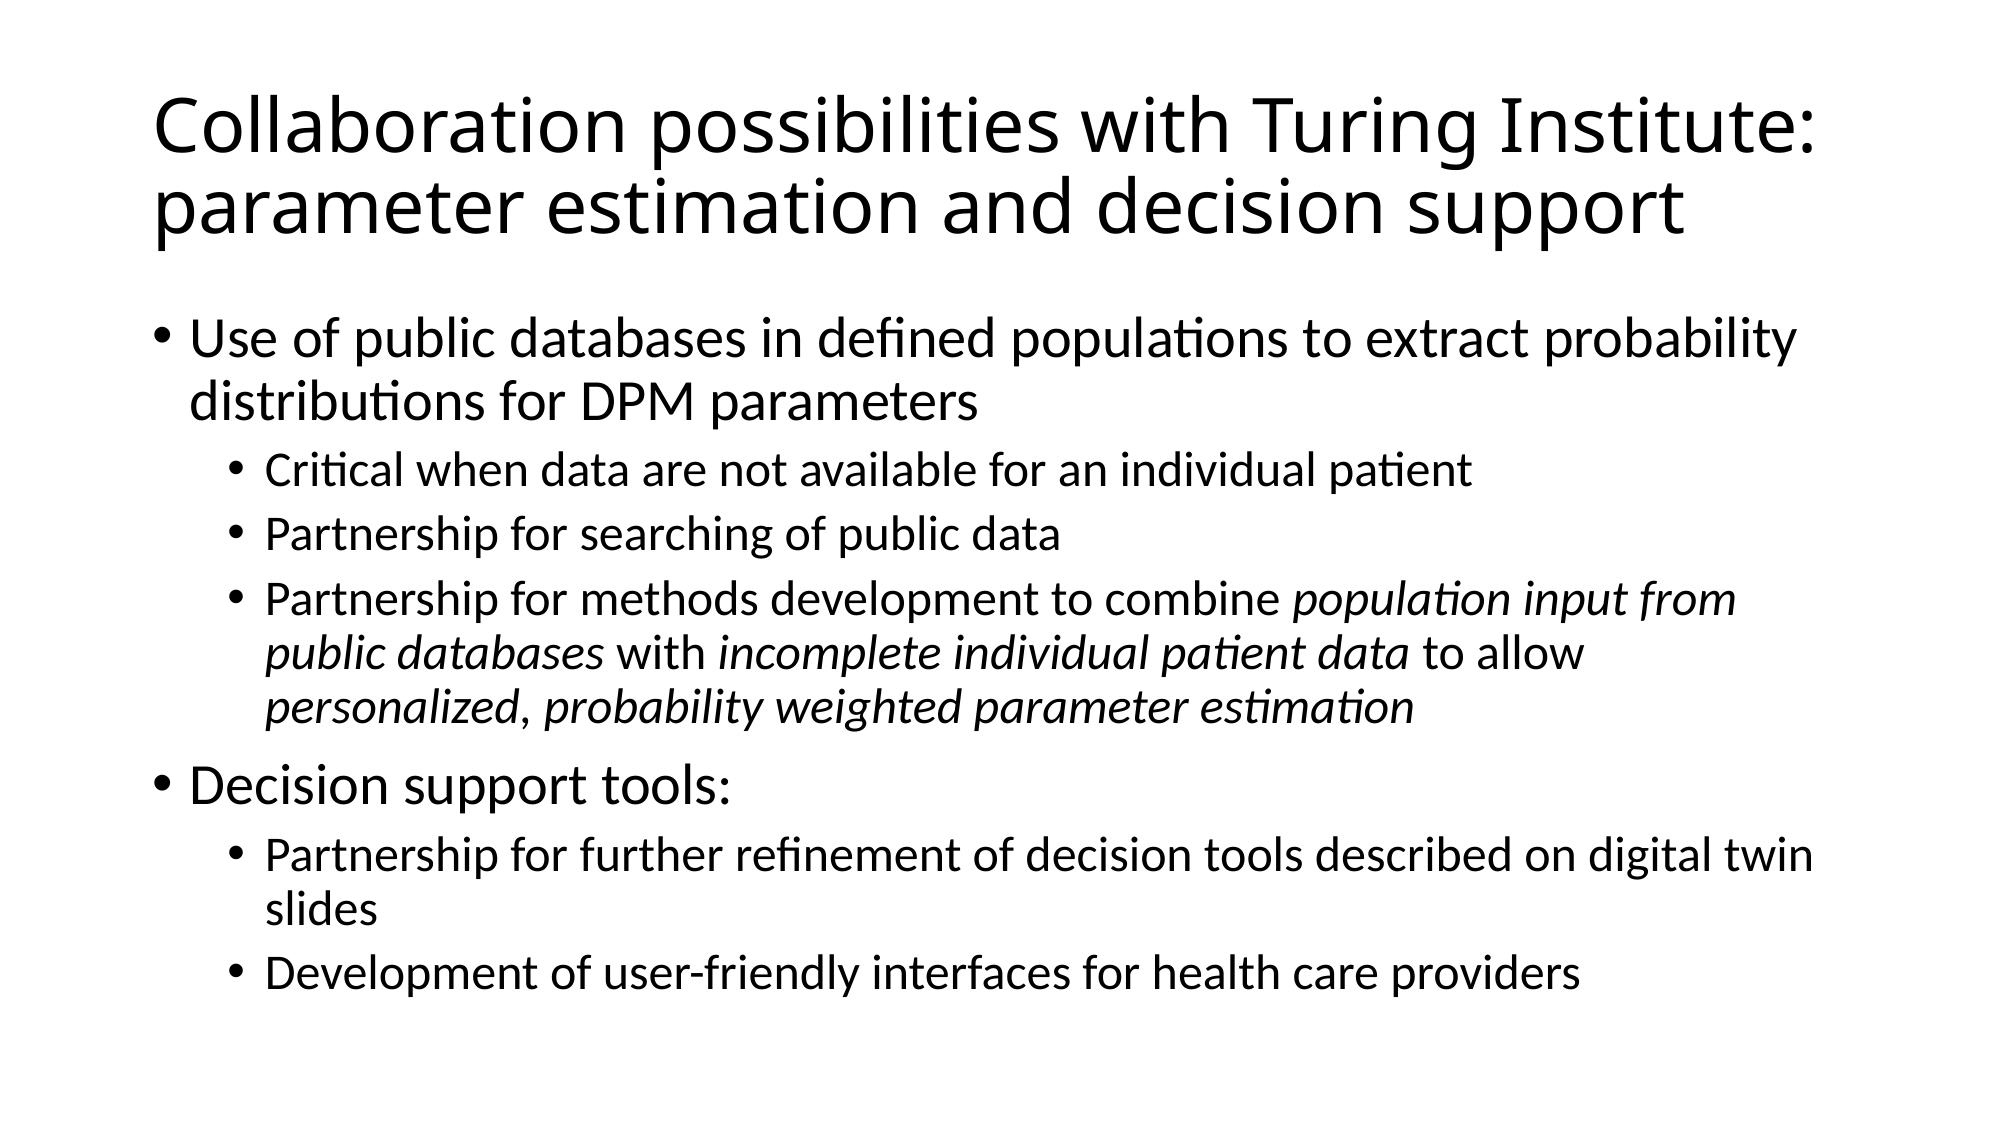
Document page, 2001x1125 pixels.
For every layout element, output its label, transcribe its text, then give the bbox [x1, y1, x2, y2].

title Collaboration possibilities with Turing Institute: parameter estimation and decision support [137, 59, 1863, 278]
list Use of public databases in defined populations to extract probability distributions for DPM parameters Critical when data are not available for an individual patient Partnership for searching of public data Partnership for methods development to combine population input from public databases with incomplete individual patient data to allow personalized, probability weighted parameter estimation Decision support tools: Partnership for further refinement of decision tools described on digital twin slides Development of user-friendly interfaces for health care providers [137, 299, 1863, 1014]
